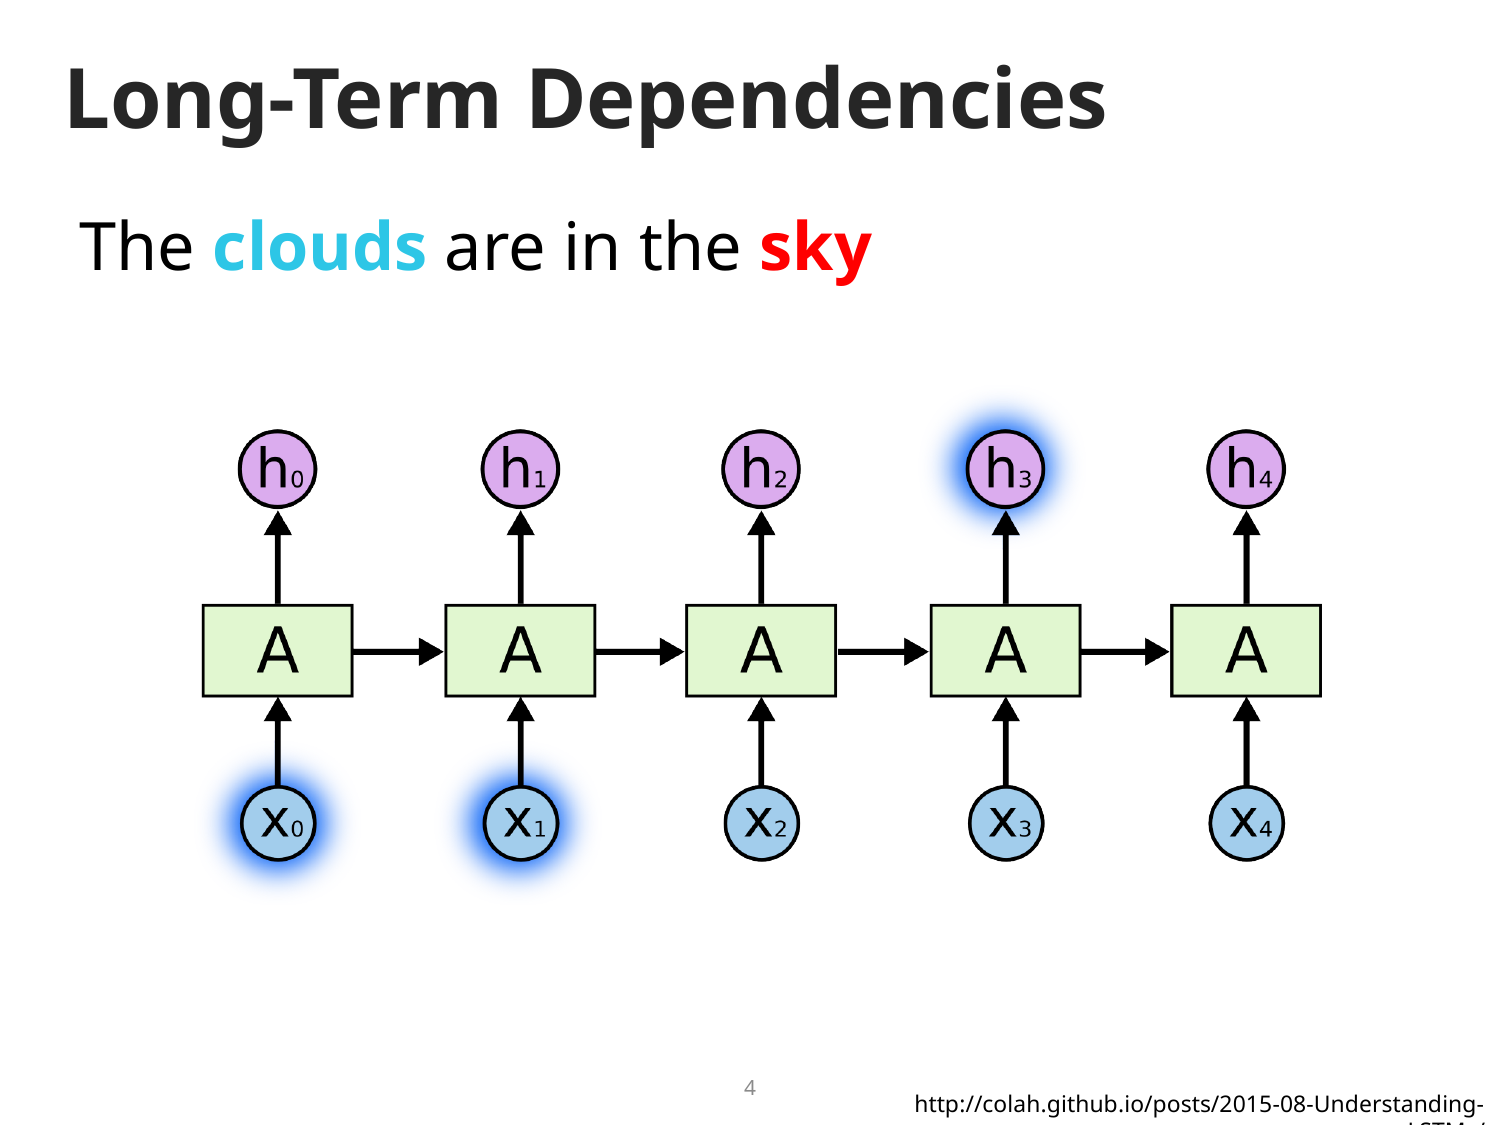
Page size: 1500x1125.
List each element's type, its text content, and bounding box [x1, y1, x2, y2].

text_box http://colah.github.io/posts/2015-08-Understanding-LSTMs/ [832, 1082, 1500, 1125]
picture [194, 385, 1322, 906]
title Long-Term Dependencies [48, 41, 1456, 149]
text_box The clouds are in the sky [64, 196, 963, 291]
slide_number 4 [575, 1058, 925, 1119]
